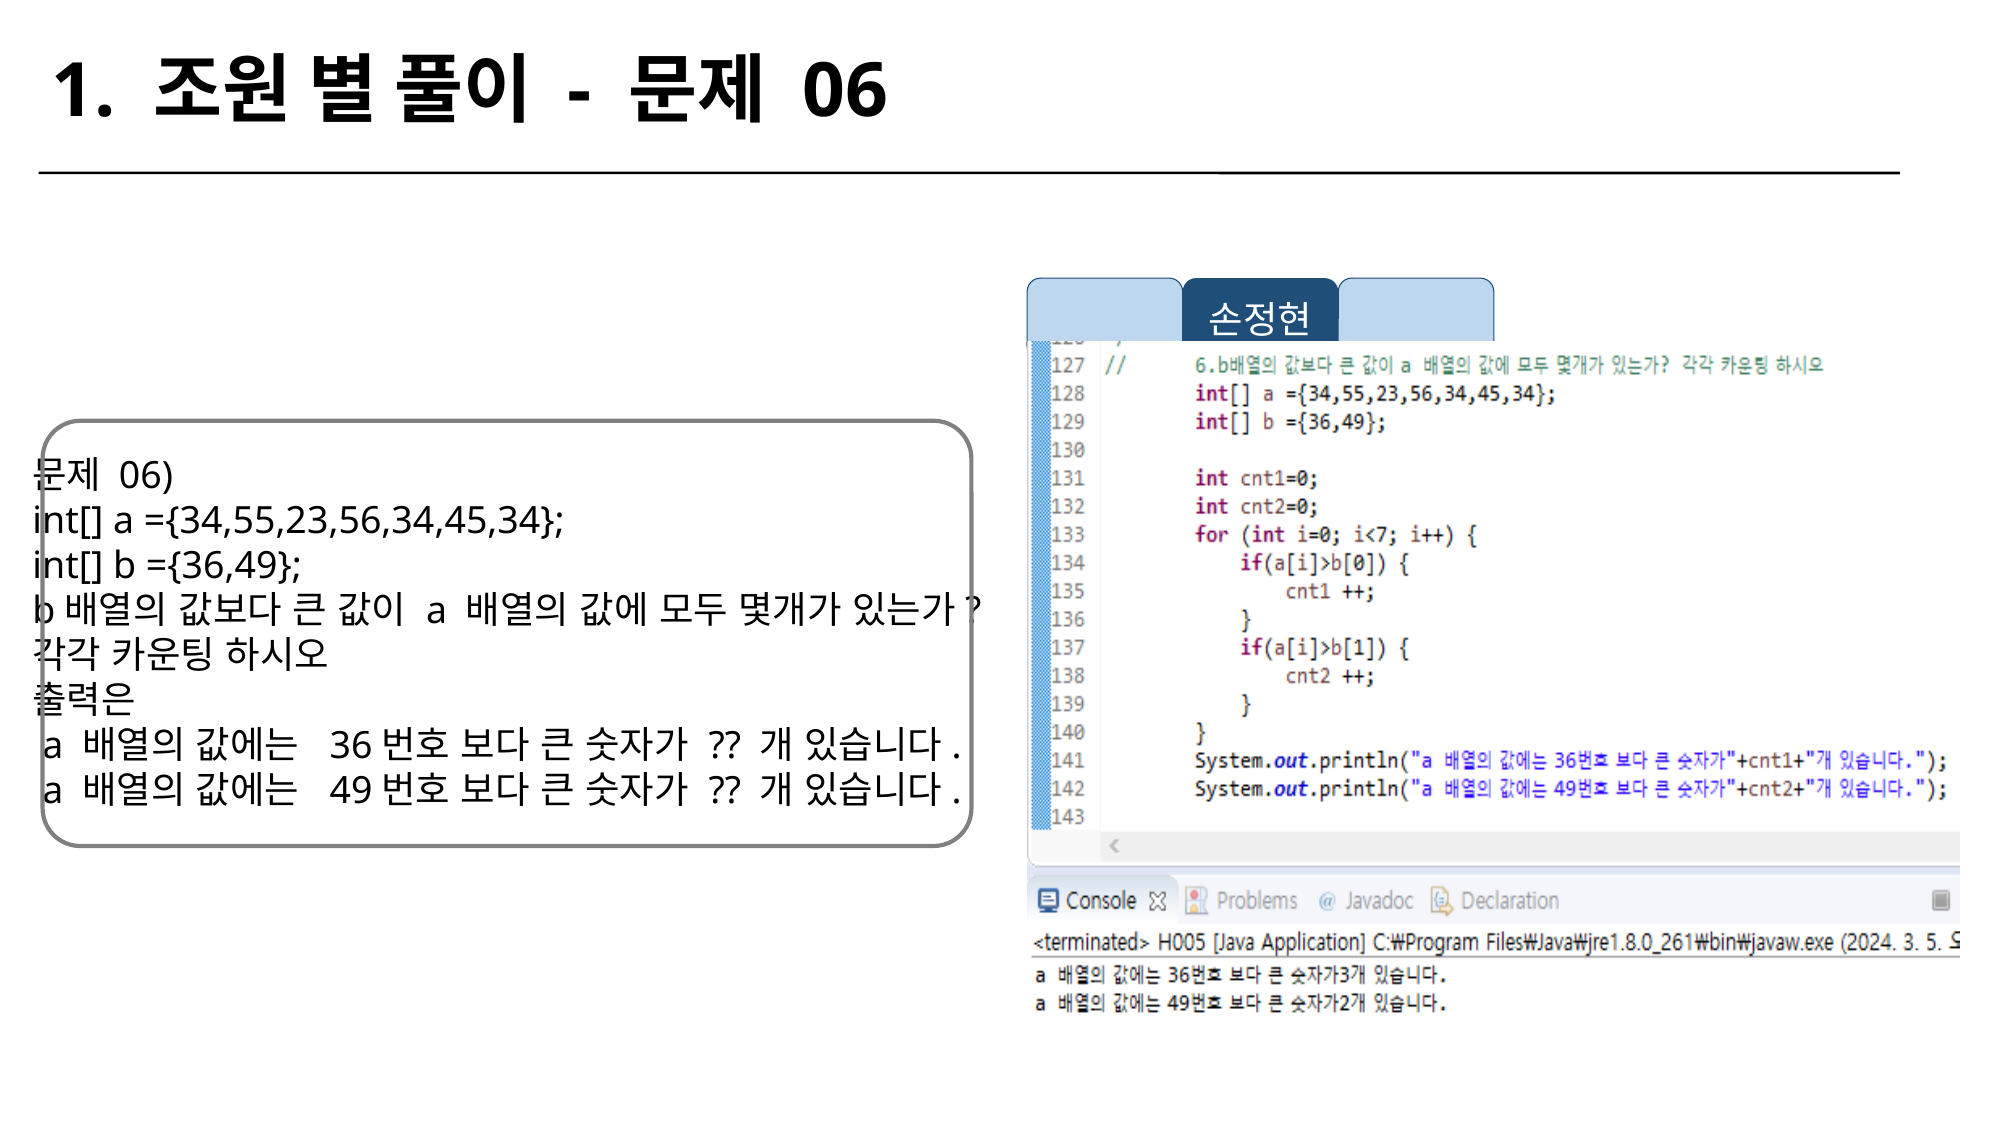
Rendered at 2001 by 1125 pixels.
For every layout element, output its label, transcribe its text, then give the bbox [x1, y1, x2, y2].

text_box 문제 06) int[] a ={34,55,23,56,34,45,34}; int[] b ={36,49}; b배열의 값보다 큰 값이 a 배열의 값에 모두 몇개가 있는가? 각각 카운팅 하시오 출력은 a 배열의 값에는 36번호 보다 큰 숫자가 ?? 개 있습니다. a 배열의 값에는 49번호 보다 큰 숫자가 ?? 개 있습니다. [25, 443, 45, 819]
text_box [42, 420, 972, 847]
text_box [1027, 278, 1183, 341]
text_box 문제 06) int[] a ={34,55,23,56,34,45,34}; int[] b ={36,49}; b배열의 값보다 큰 값이 a 배열의 값에 모두 몇개가 있는가? 각각 카운팅 하시오 출력은 a 배열의 값에는 36번호 보다 큰 숫자가 ?? 개 있습니다. a 배열의 값에는 49번호 보다 큰 숫자가 ?? 개 있습니다. [969, 443, 989, 819]
text_box [1182, 278, 1338, 341]
text_box 1. 조원 별 풀이 - 문제 06 [43, 34, 896, 140]
text_box 손정현 [1194, 288, 1327, 341]
text_box [1338, 278, 1494, 341]
picture [1026, 341, 1960, 1024]
